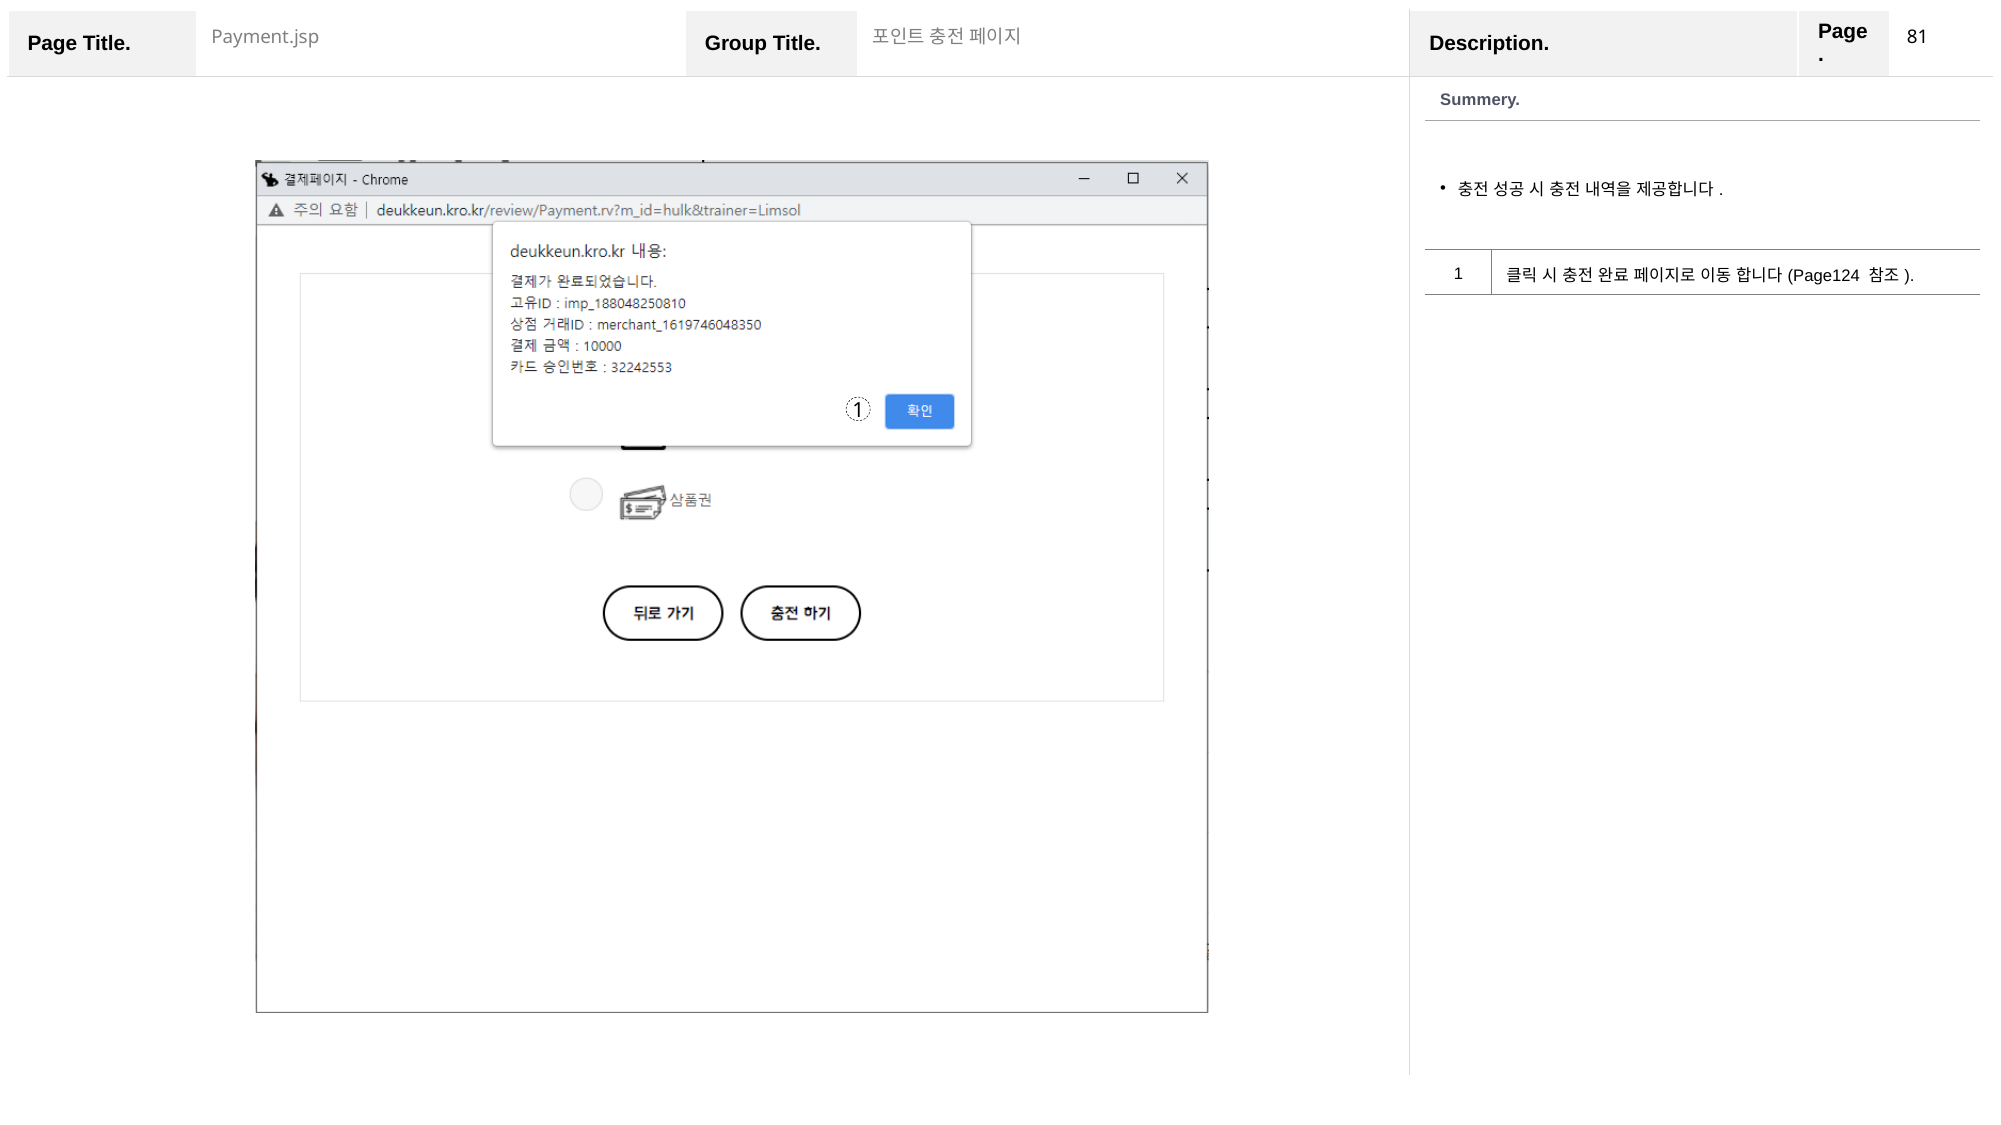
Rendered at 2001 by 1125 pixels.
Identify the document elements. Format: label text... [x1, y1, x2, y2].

table_header Summery. [1425, 78, 1980, 120]
table_cell 1 [1425, 250, 1491, 294]
picture [255, 160, 1209, 1014]
list Payment.jsp [196, 18, 684, 55]
table_cell 클릭 시 충전 완료 페이지로 이동 합니다(Page124 참조). [1492, 250, 1980, 294]
text_box 81 [1892, 17, 2000, 58]
list 포인트 충전 페이지 [858, 18, 1405, 55]
table_cell 충전 성공 시 충전 내역을 제공합니다. [1425, 121, 1980, 249]
